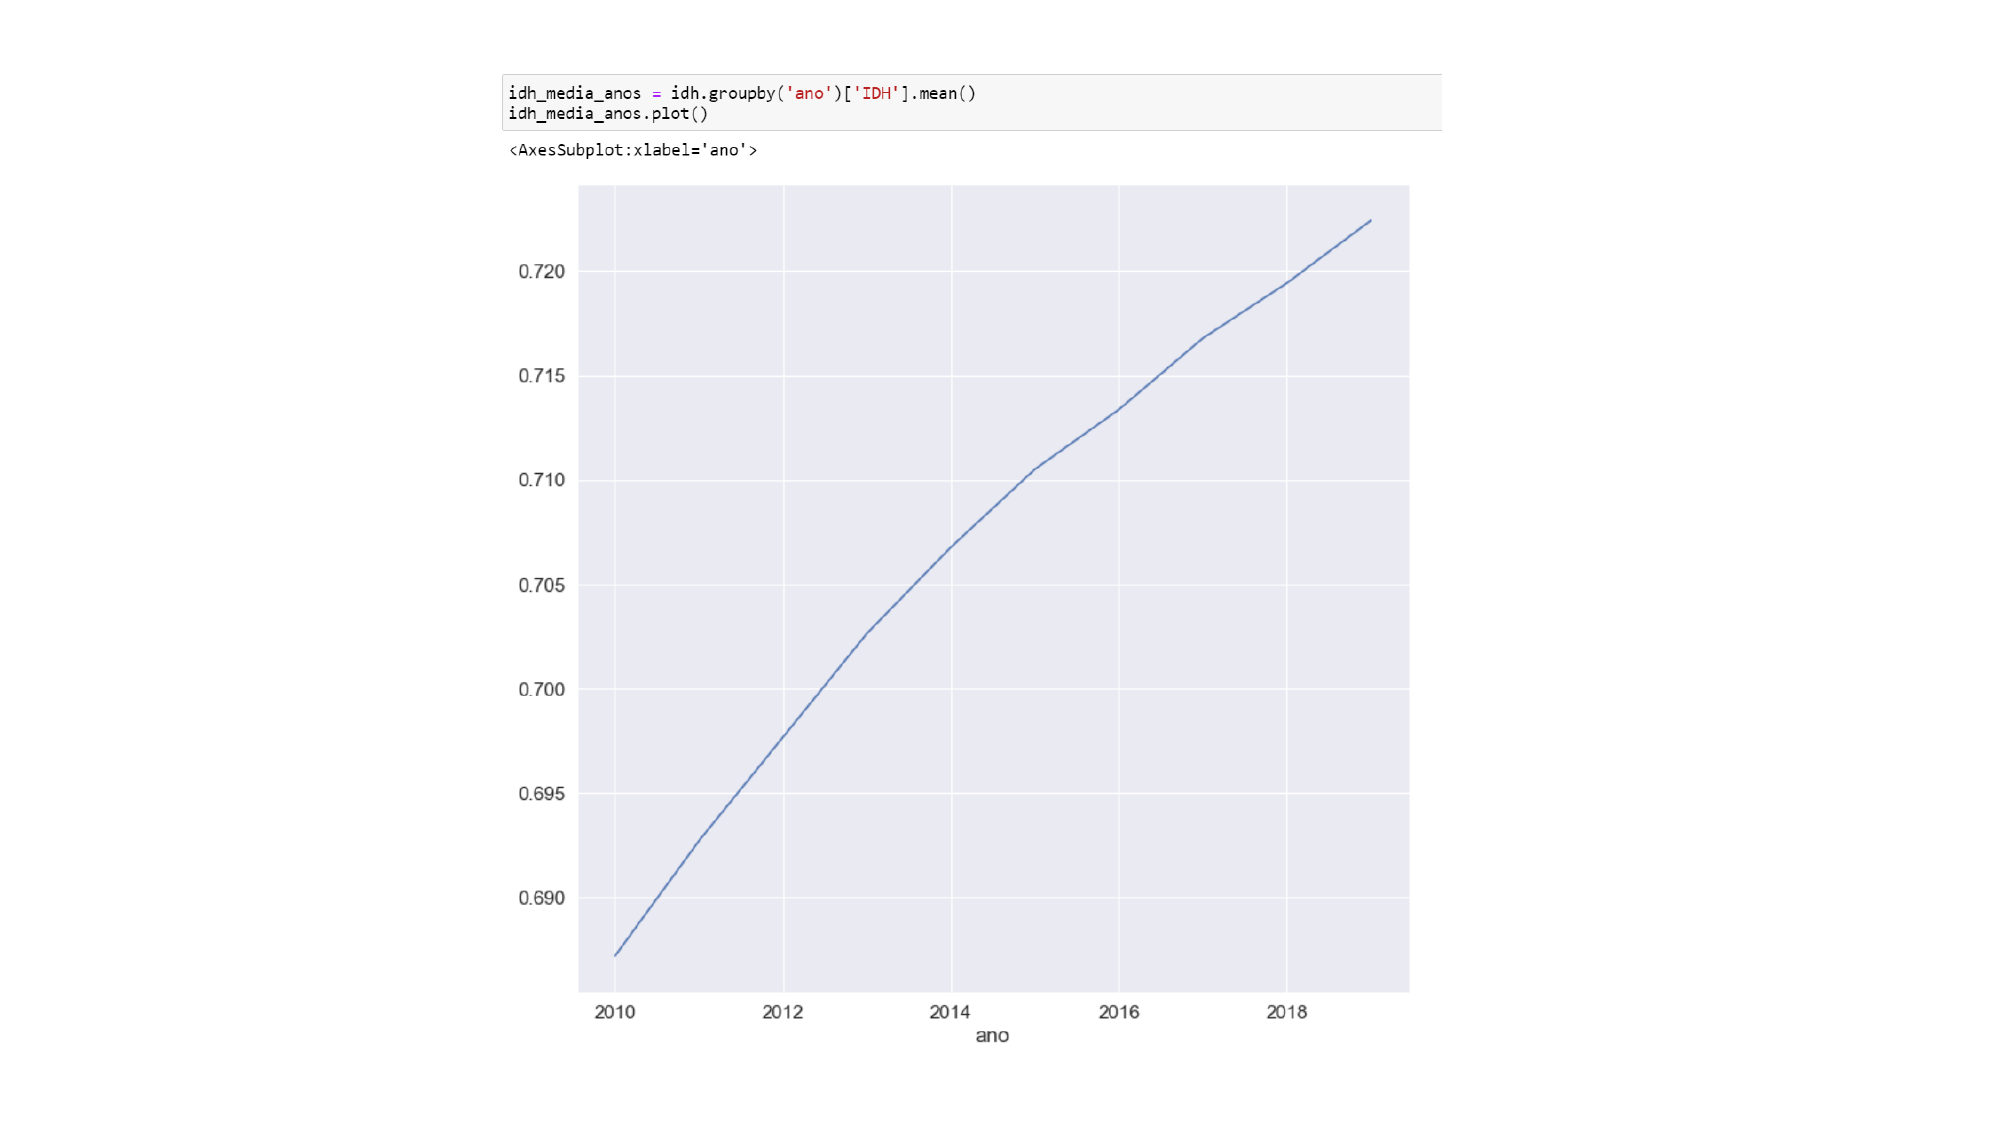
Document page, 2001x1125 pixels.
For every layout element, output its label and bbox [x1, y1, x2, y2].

picture [496, 69, 1442, 1055]
